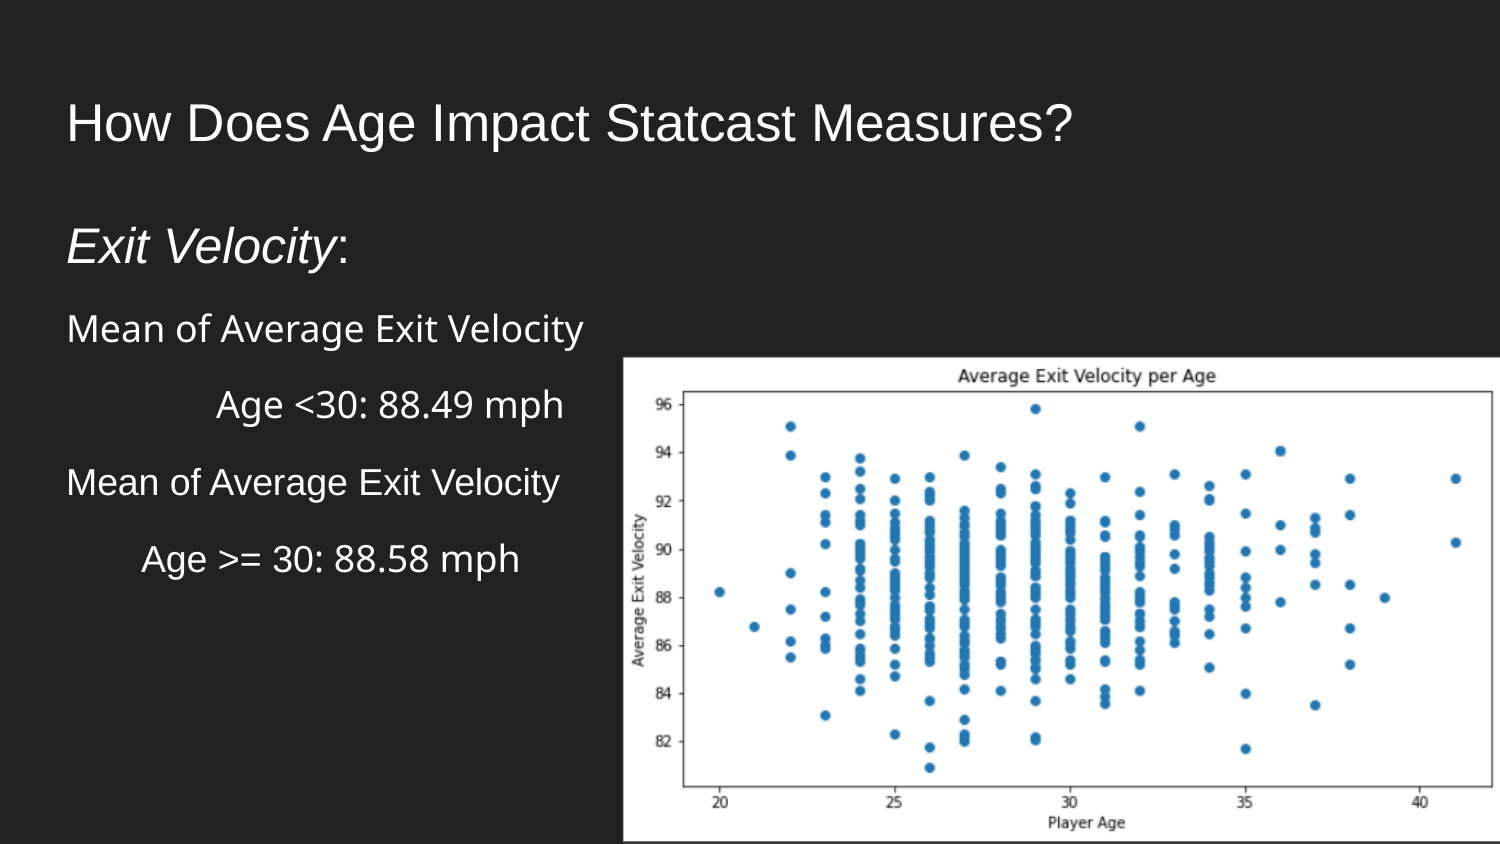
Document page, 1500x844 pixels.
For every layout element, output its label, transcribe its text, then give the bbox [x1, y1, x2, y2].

list Exit Velocity: Mean of Average Exit Velocity Age <30: 88.49 mph Mean of Average Exit Velocity Age >= 30: 88.58 mph [51, 189, 1449, 750]
title How Does Age Impact Statcast Measures? [51, 72, 1449, 167]
picture [621, 356, 1500, 844]
